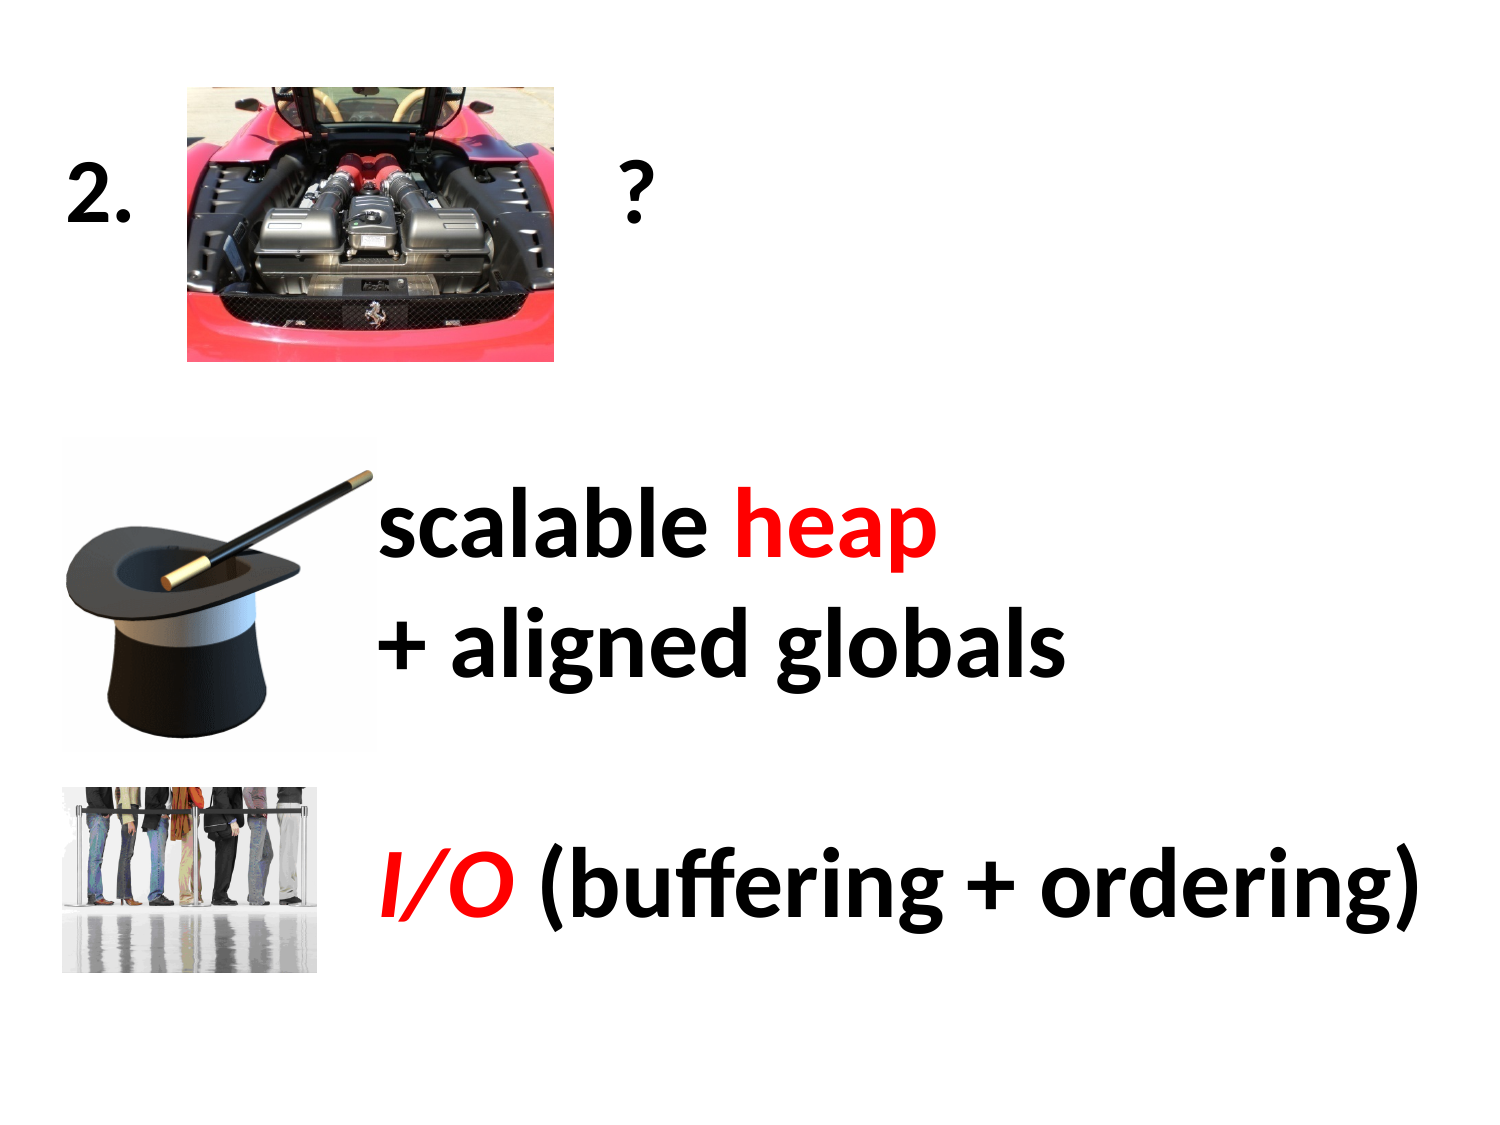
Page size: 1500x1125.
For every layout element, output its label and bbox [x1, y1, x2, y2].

picture [62, 787, 317, 973]
text_box [362, 450, 1450, 1065]
picture [187, 87, 554, 363]
text_box [600, 124, 673, 250]
picture [62, 437, 377, 752]
text_box [50, 123, 152, 249]
